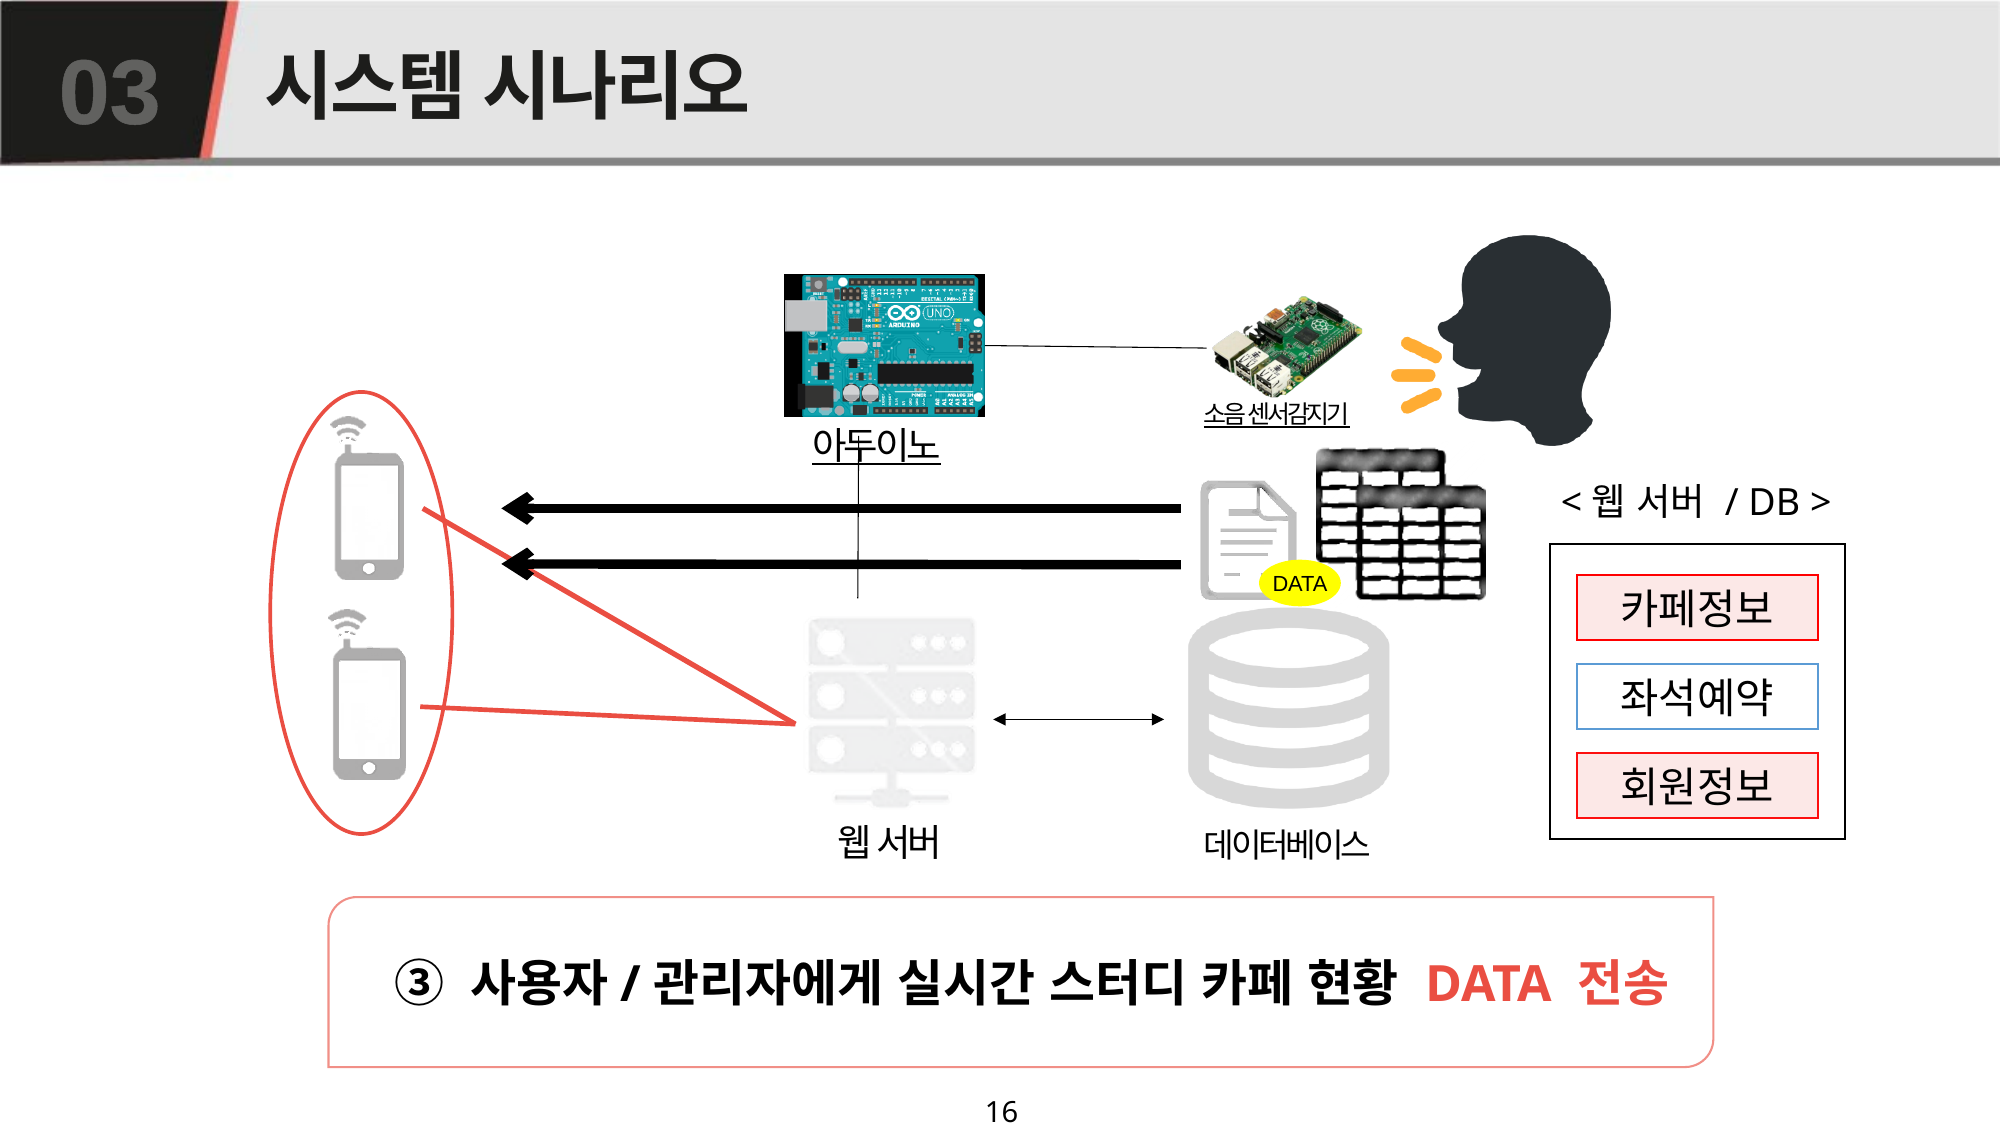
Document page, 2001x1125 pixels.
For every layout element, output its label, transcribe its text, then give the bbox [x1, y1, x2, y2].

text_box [327, 416, 1433, 862]
text_box 회원정보 [1576, 752, 1819, 819]
picture [0, 0, 2000, 1124]
text_box 03 [43, 24, 176, 150]
text_box [269, 390, 404, 820]
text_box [984, 345, 1206, 349]
slide_number 16 [776, 1083, 1227, 1125]
text_box [327, 896, 1715, 1069]
text_box <웹 서버 / DB > [1605, 480, 1788, 520]
text_box 카페정보 [1576, 574, 1819, 641]
text_box 소음 센서감지기 [1188, 401, 1391, 416]
text_box ③ 사용자/관리자에게 실시간 스터디 카페 현황 DATA 전송 [379, 944, 1685, 1019]
text_box 좌석예약 [1576, 663, 1819, 730]
text_box [1549, 543, 1846, 840]
title 시스템 시나리오 [249, 5, 1975, 174]
